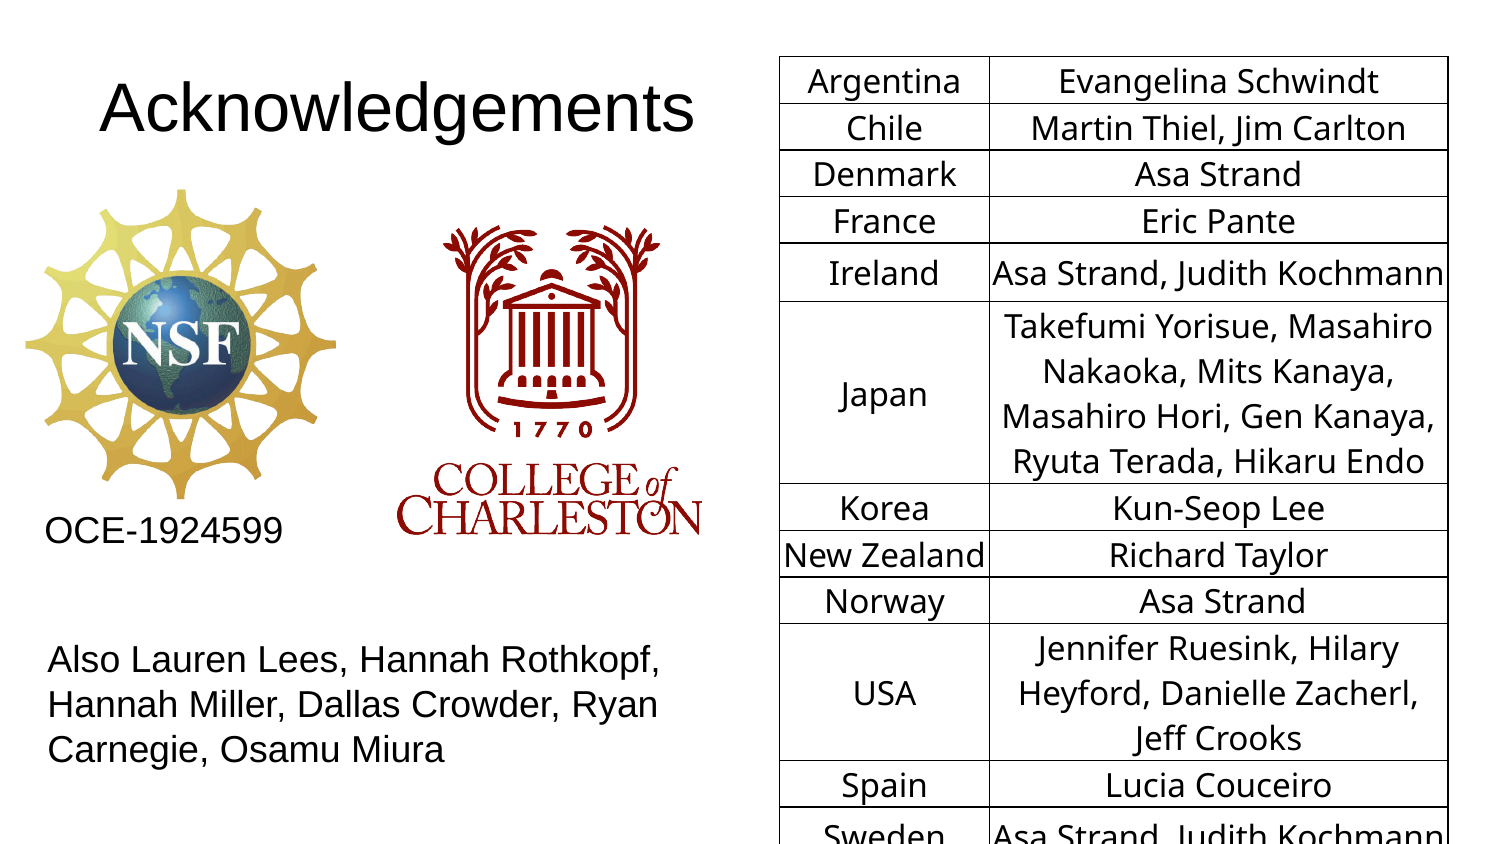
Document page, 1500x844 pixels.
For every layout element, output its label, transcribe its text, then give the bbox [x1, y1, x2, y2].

table_cell Asa Strand, Judith Kochmann [990, 808, 1447, 844]
table_cell Jennifer Ruesink, Hilary Heyford, Danielle Zacherl, Jeff Crooks [990, 624, 1447, 760]
table_cell Asa Strand [990, 151, 1447, 196]
table_cell Richard Taylor [990, 531, 1447, 576]
table_cell Eric Pante [990, 197, 1447, 242]
table_cell Asa Strand, Judith Kochmann [990, 244, 1447, 301]
table_cell Denmark [780, 151, 989, 196]
table_cell Martin Thiel, Jim Carlton [990, 104, 1447, 149]
text_box Also Lauren Lees, Hannah Rothkopf, Hannah Miller, Dallas Crowder, Ryan Carnegie, Osamu Miura [32, 627, 701, 778]
table_cell Kun-Seop Lee [990, 484, 1447, 530]
table_header Argentina [780, 57, 989, 103]
table_cell New Zealand [780, 531, 989, 576]
table_cell Ireland [780, 244, 989, 301]
table_cell Chile [780, 104, 989, 149]
text_box OCE-1924599 [29, 523, 319, 559]
picture [17, 177, 351, 515]
table_cell Norway [780, 578, 989, 623]
table_cell Asa Strand [990, 578, 1447, 623]
table_cell Japan [780, 302, 989, 483]
table_cell Takefumi Yorisue, Masahiro Nakaoka, Mits Kanaya, Masahiro Hori, Gen Kanaya, Ryuta Terada, Hikaru Endo [990, 302, 1447, 483]
picture [396, 225, 702, 536]
table_cell Lucia Couceiro [990, 761, 1447, 806]
table_cell Spain [780, 761, 989, 806]
table_cell Sweden [780, 808, 989, 844]
table_header Evangelina Schwindt [990, 57, 1447, 103]
table_cell France [780, 197, 989, 242]
title Acknowledgements [75, 33, 721, 175]
table_cell USA [780, 624, 989, 760]
table_cell Korea [780, 484, 989, 530]
